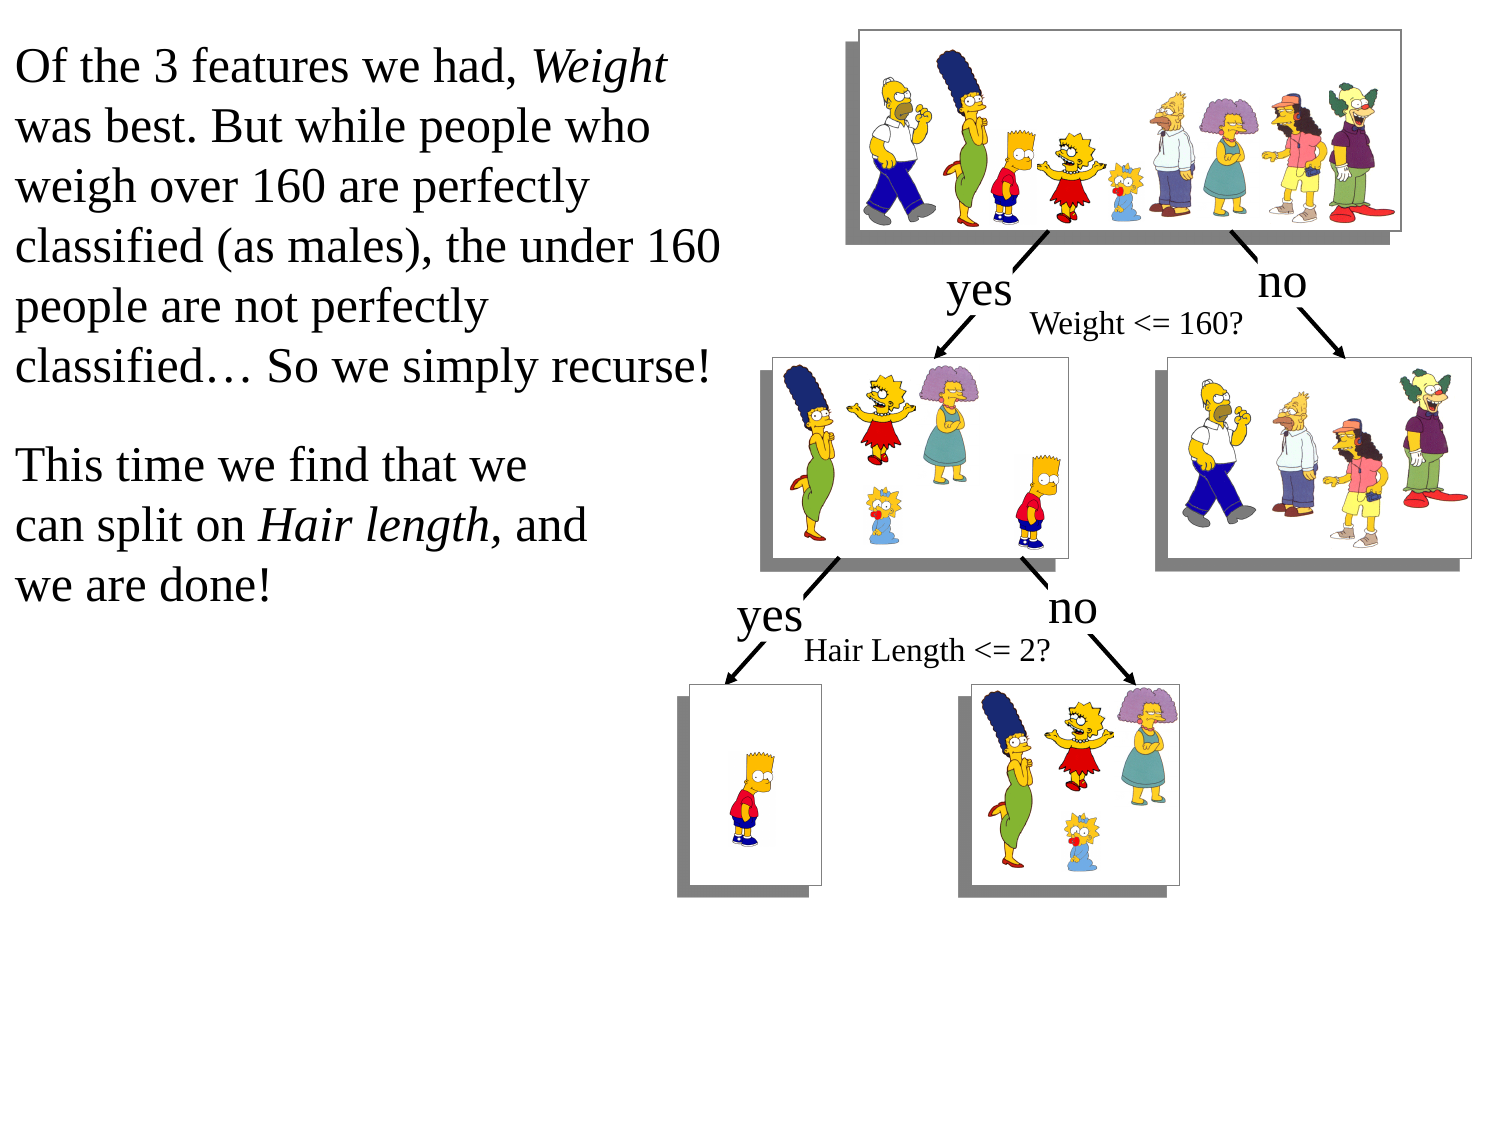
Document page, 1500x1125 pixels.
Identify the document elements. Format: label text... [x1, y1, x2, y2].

picture [1146, 80, 1397, 225]
picture [862, 484, 903, 545]
picture [981, 690, 1033, 868]
text_box Weight <= 160? [1014, 293, 1259, 349]
picture [782, 363, 835, 541]
text_box This time we find that we can split on Hair length, and we are done! [0, 423, 621, 619]
picture [1270, 389, 1390, 550]
text_box [779, 366, 982, 548]
text_box [772, 357, 1069, 559]
picture [1396, 366, 1470, 510]
text_box [933, 316, 973, 360]
text_box [971, 684, 1180, 886]
picture [1061, 811, 1101, 872]
text_box yes [736, 581, 804, 642]
text_box no [1048, 573, 1099, 634]
picture [844, 364, 980, 486]
picture [861, 49, 1145, 227]
text_box [1167, 357, 1472, 559]
text_box no [1257, 247, 1308, 308]
text_box We can leave the histograms as they are, or we can summarize them with two normal distributions. Let us us two normal distributions for ease of visualization in the following slides… [978, 690, 1180, 875]
picture [1042, 686, 1179, 808]
text_box [1299, 308, 1346, 360]
text_box [1267, 369, 1472, 557]
text_box [724, 642, 764, 684]
picture [1013, 454, 1062, 550]
text_box Hair Length <= 2? [789, 620, 1067, 676]
picture [727, 751, 777, 847]
text_box Of the 3 features we had, Weight was best. But while people who weigh over 160 are perfectly classified (as males), the under 160 people are not perfectly classified… So we simply recurse! [0, 25, 742, 401]
text_box [689, 684, 822, 886]
text_box yes [946, 255, 1013, 316]
text_box [859, 29, 1402, 231]
picture [1180, 378, 1259, 529]
text_box [1089, 634, 1136, 684]
